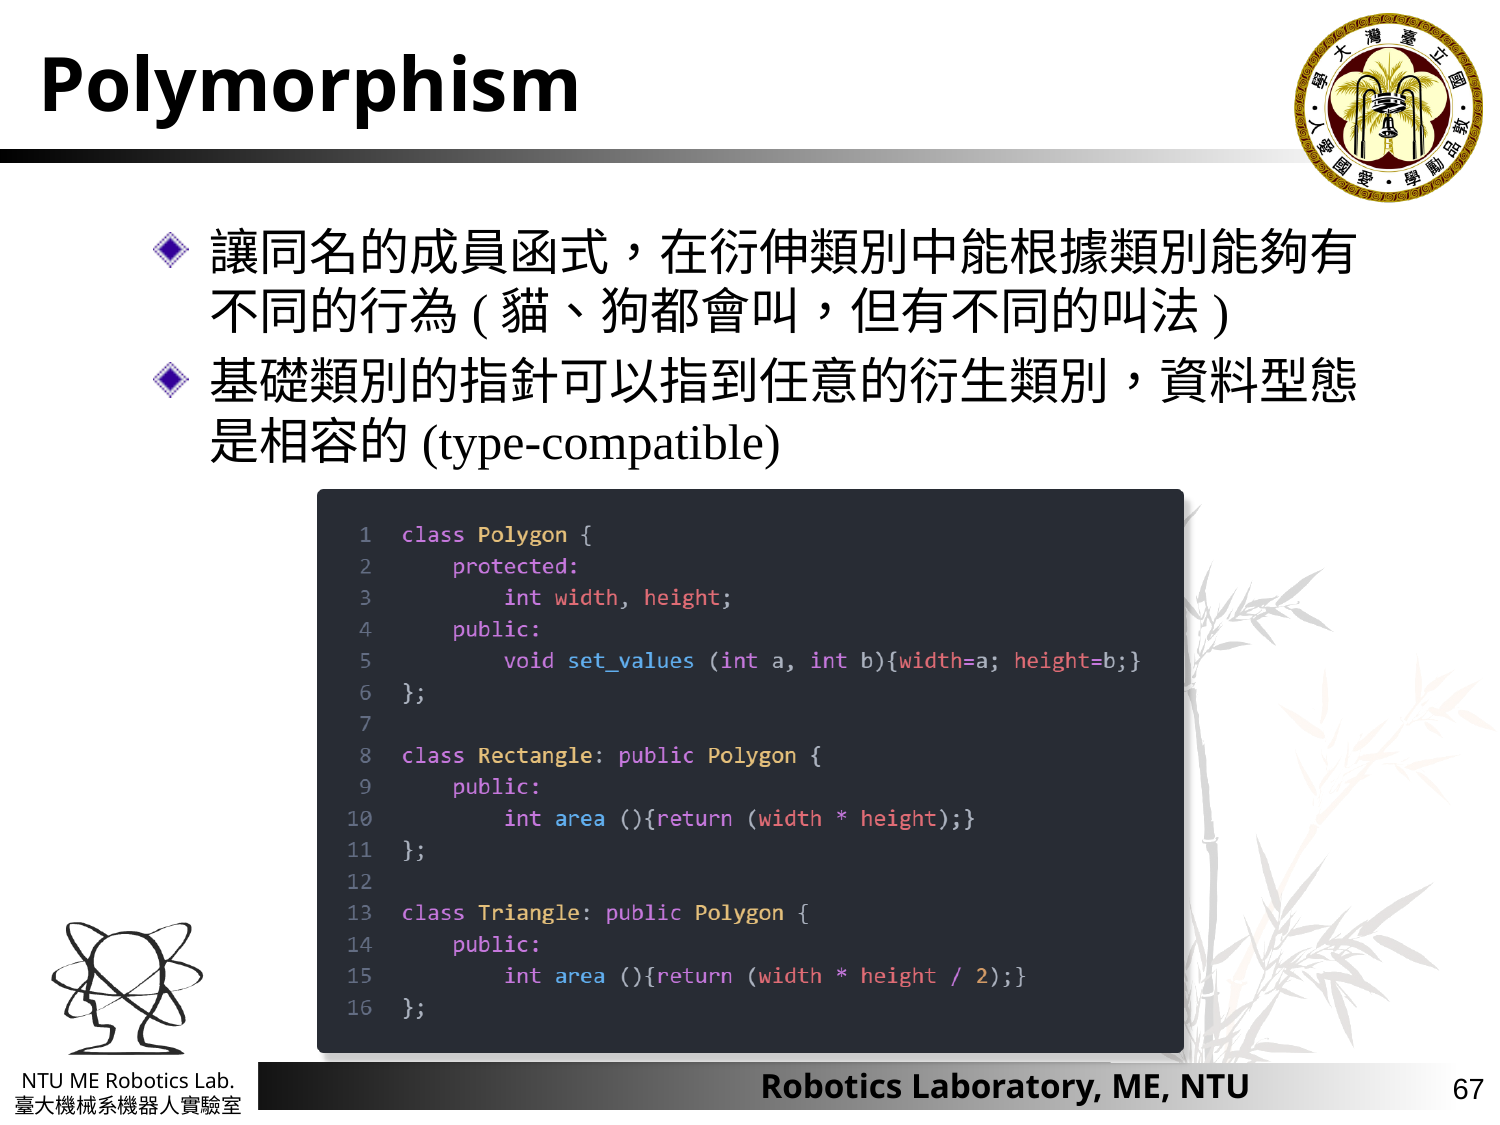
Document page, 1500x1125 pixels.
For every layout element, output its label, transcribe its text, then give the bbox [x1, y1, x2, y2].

picture [51, 918, 205, 1060]
picture [153, 362, 189, 398]
title Polymorphism [22, 12, 1206, 151]
list 讓同名的成員函式，在衍伸類別中能根據類別能夠有不同的行為(貓、狗都會叫，但有不同的叫法) 基礎類別的指針可以指到任意的衍生類別，資料型態是相容的(type-compatible) [138, 212, 1397, 981]
slide_number 67 [1149, 1062, 1500, 1125]
picture [1293, 13, 1483, 203]
picture [153, 232, 189, 268]
picture [295, 467, 1205, 1075]
